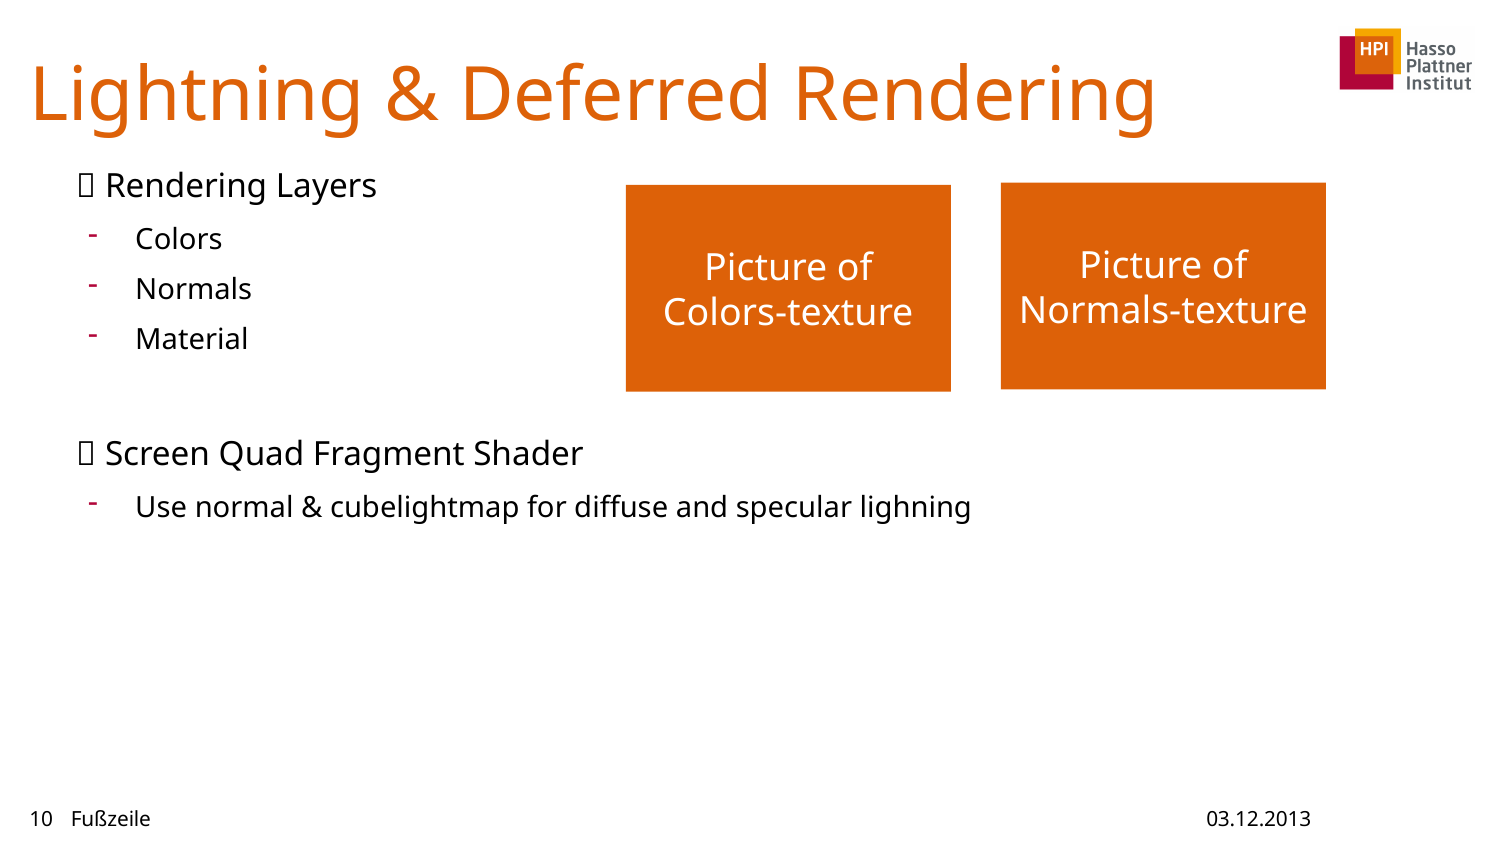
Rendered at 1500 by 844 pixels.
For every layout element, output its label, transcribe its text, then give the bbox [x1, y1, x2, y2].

text_box Picture of Colors-texture [624, 183, 953, 394]
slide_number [1187, 805, 1312, 836]
slide_number 10 [29, 805, 65, 836]
picture [1338, 26, 1475, 93]
text_box Picture of Normals-texture [999, 181, 1328, 391]
title Lightning & Deferred Rendering [29, 38, 1312, 159]
footer Fußzeile [70, 805, 1182, 836]
list  Rendering Layers Colors Normals Material  Screen Quad Fragment Shader Use normal & cubelightmap for diffuse and specular lighning [29, 159, 1312, 783]
